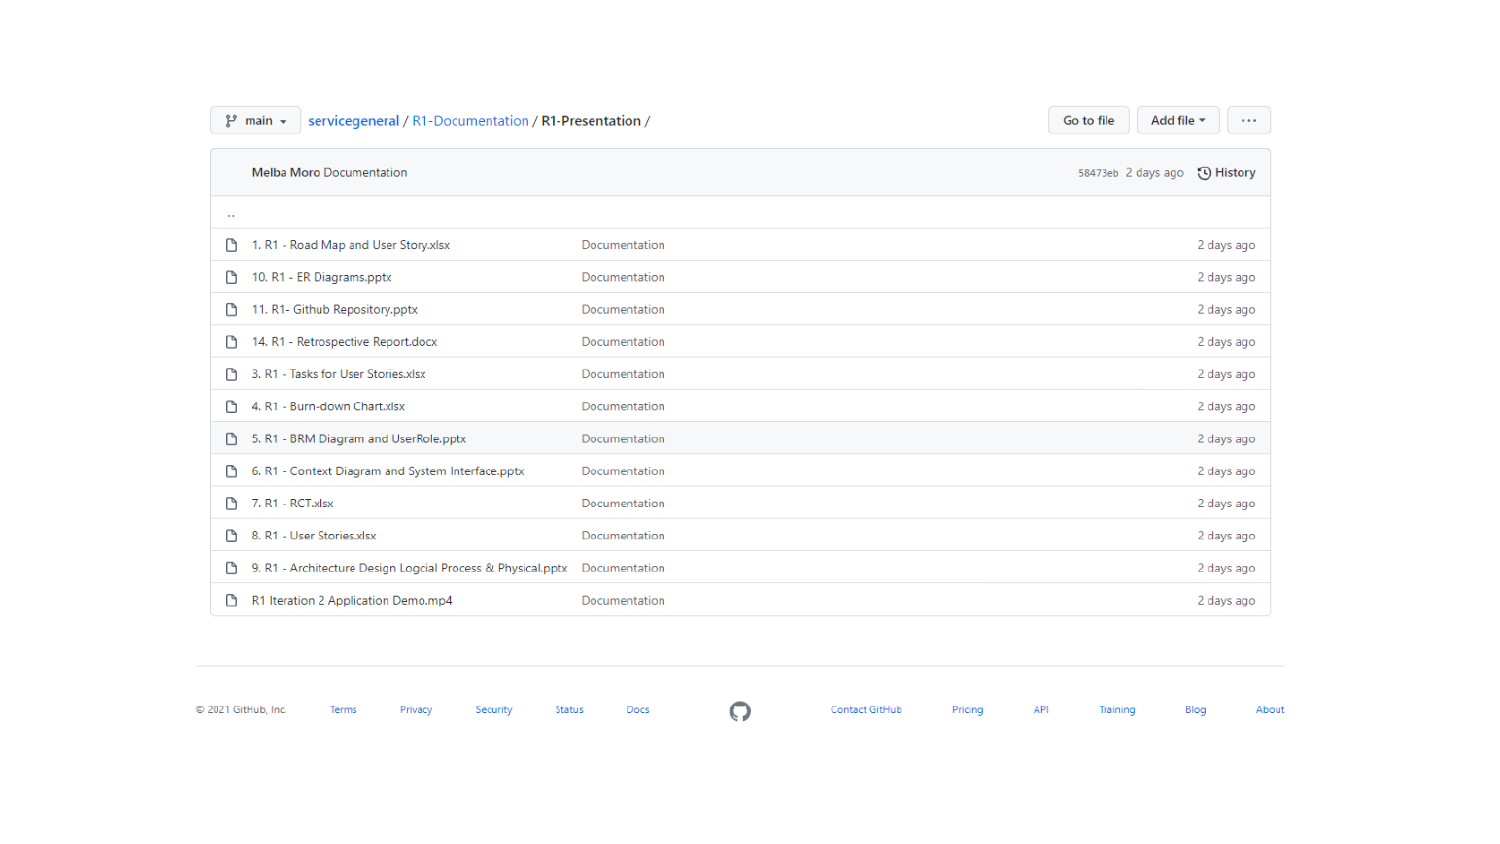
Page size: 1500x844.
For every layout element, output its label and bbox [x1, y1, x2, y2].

picture [90, 101, 1422, 743]
